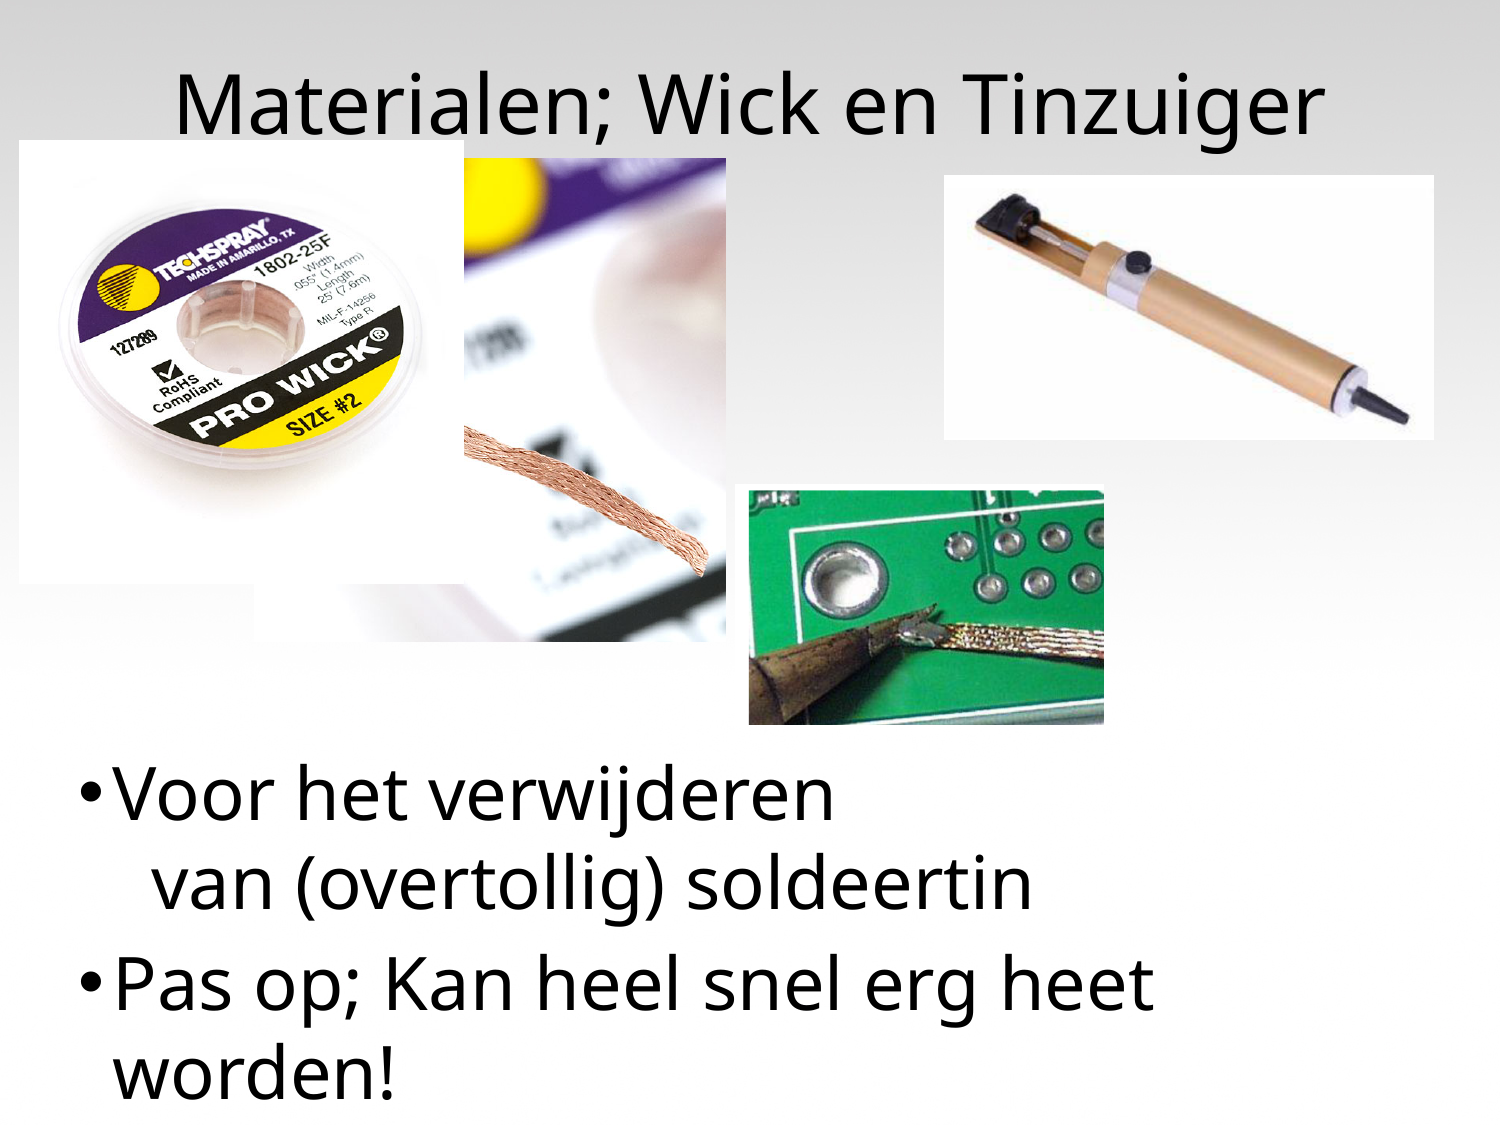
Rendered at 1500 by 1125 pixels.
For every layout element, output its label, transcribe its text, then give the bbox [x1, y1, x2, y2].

text_box Voor het verwijderen van (overtollig) soldeertin Pas op; Kan heel snel erg heet worden! [24, 449, 1388, 1125]
picture [734, 483, 1105, 725]
picture [0, 0, 1500, 1125]
text_box Materialen; Wick en Tinzuiger [112, 32, 1388, 171]
